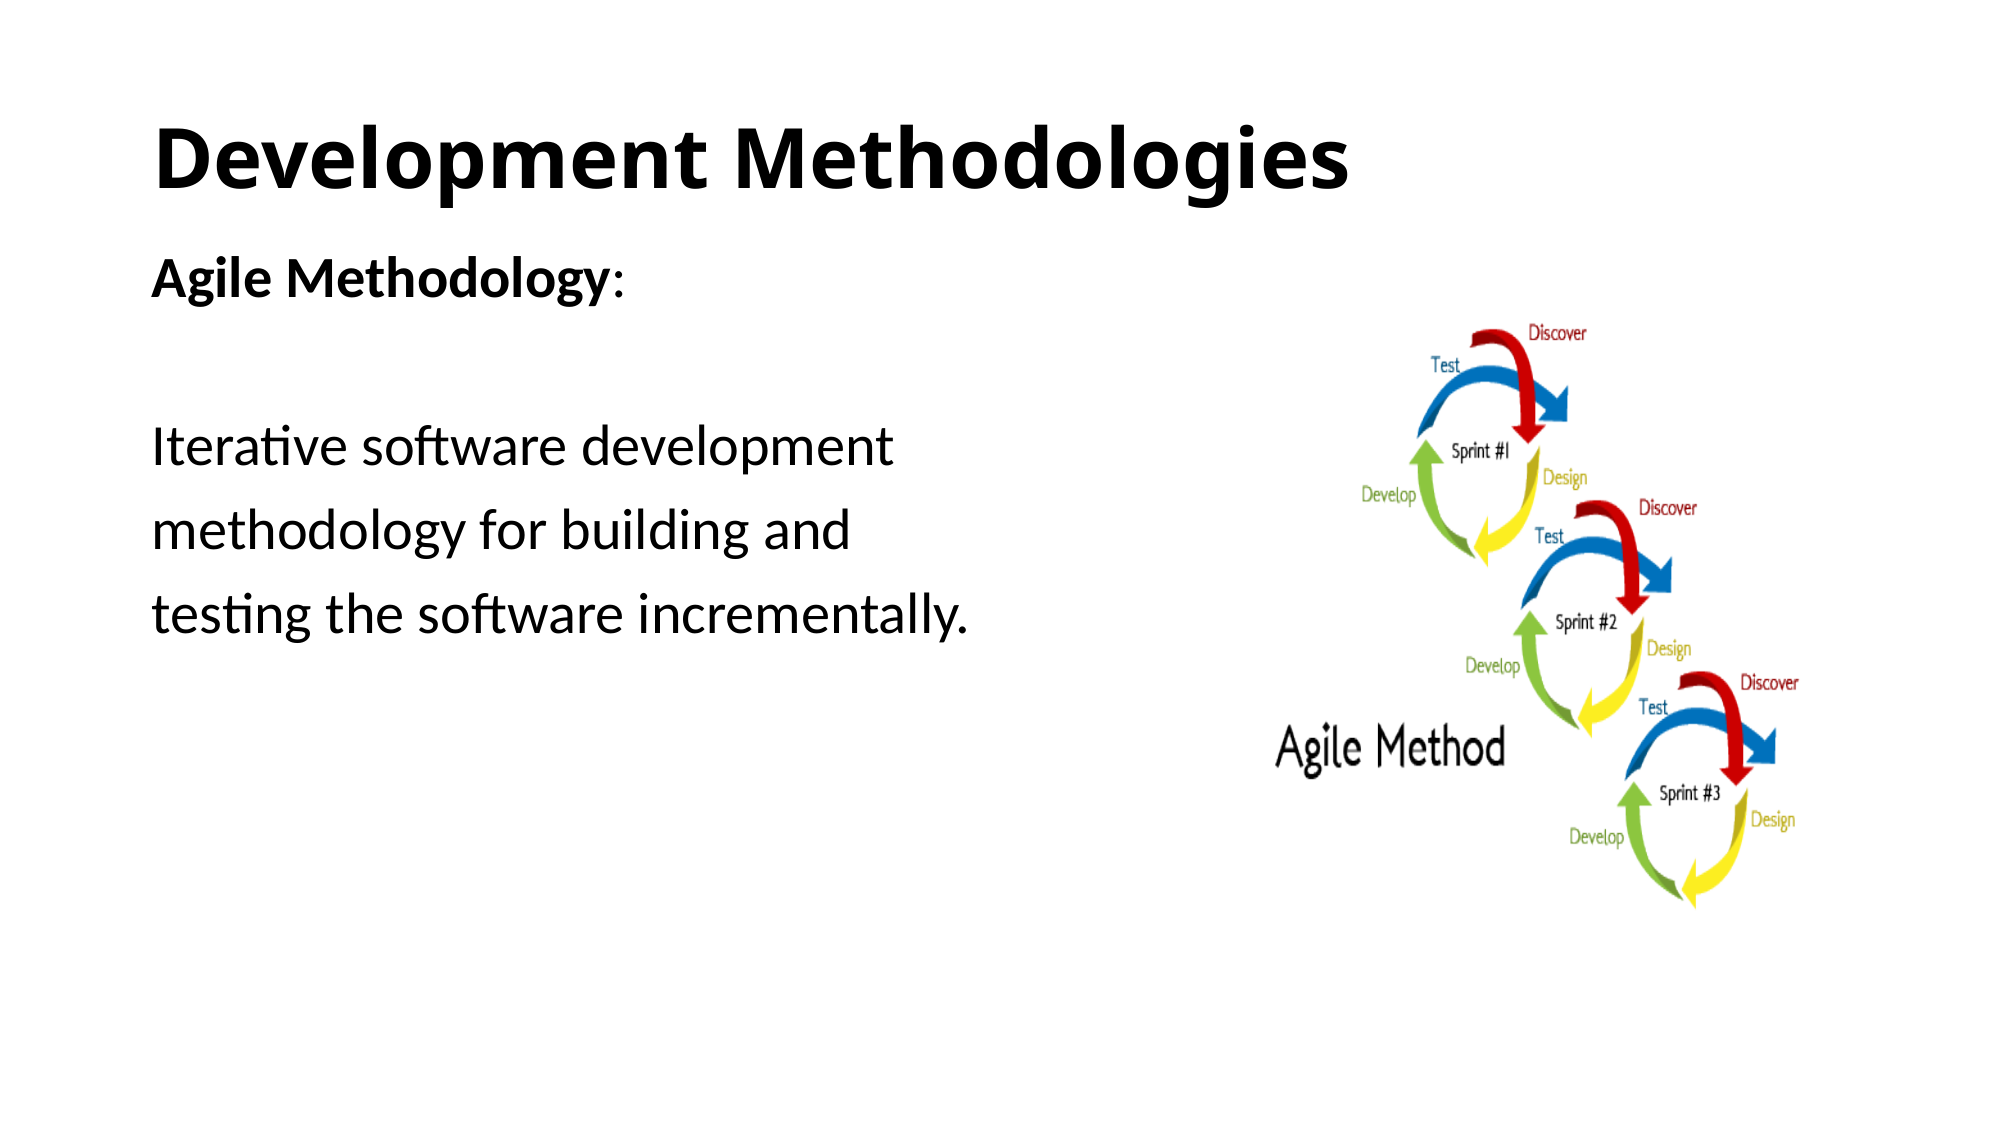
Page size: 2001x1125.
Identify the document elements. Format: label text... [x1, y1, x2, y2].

picture [1229, 278, 1854, 968]
list Agile Methodology: Iterative software development methodology for building and testing the software incrementally. [136, 240, 1862, 954]
title Development Methodologies [137, 59, 1863, 263]
